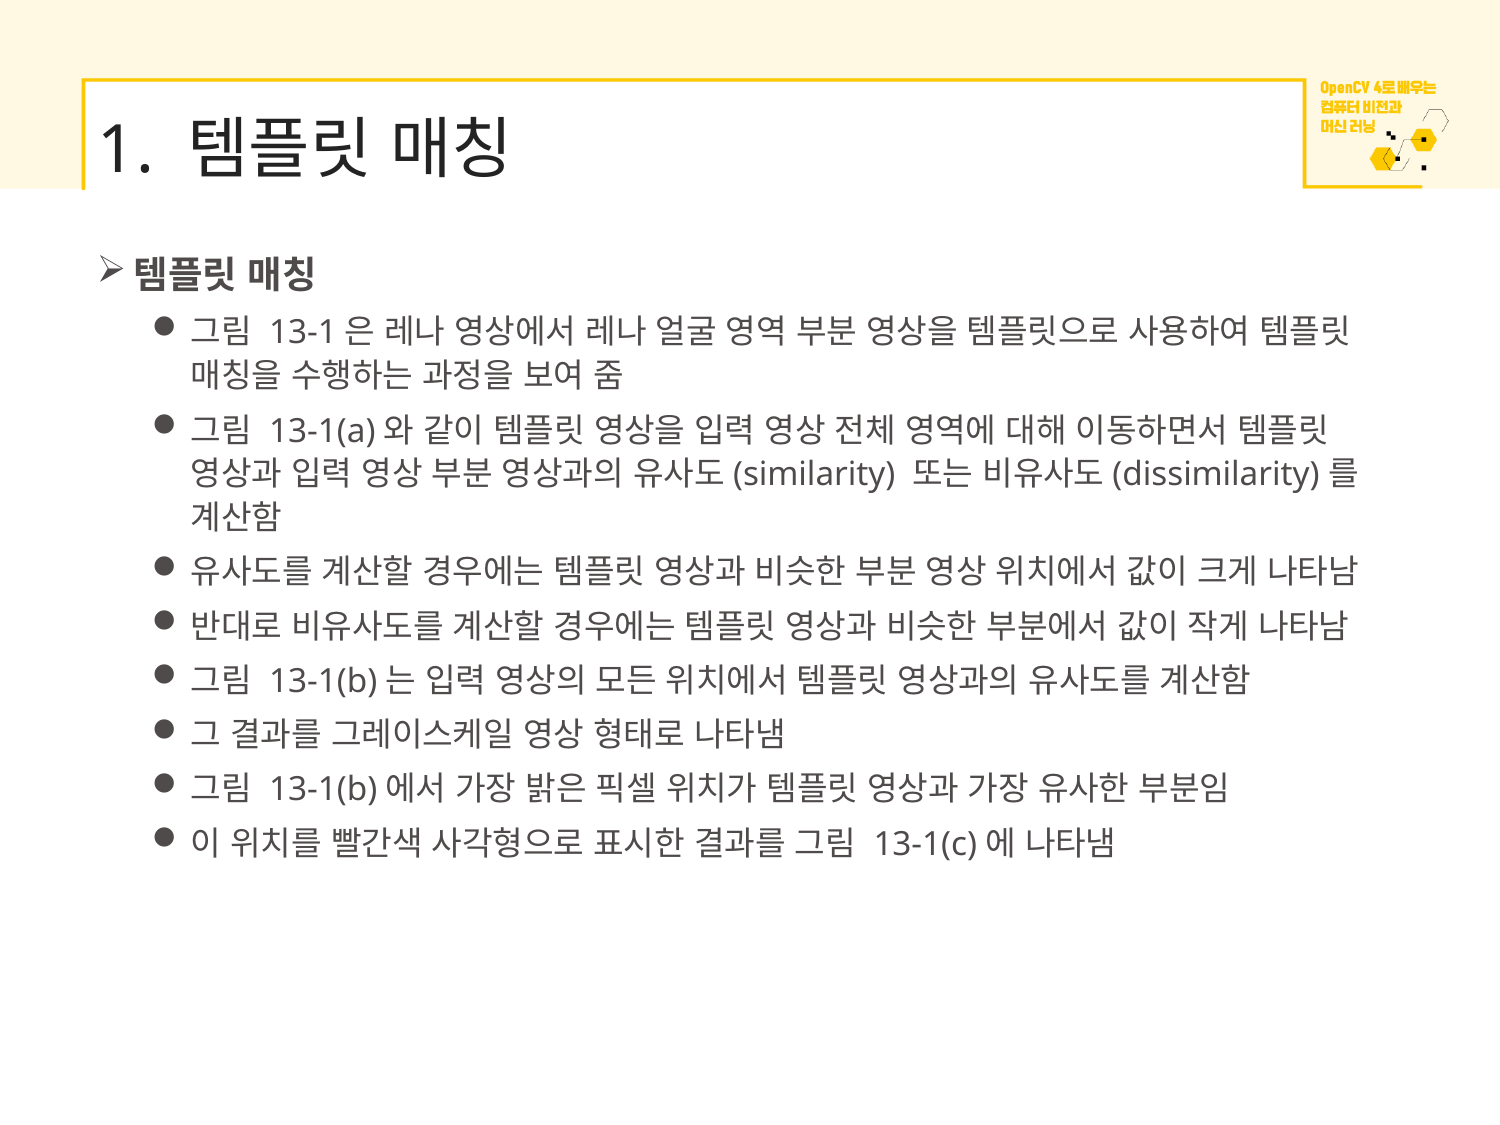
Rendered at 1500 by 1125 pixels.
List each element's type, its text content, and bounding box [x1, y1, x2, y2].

list 템플릿 매칭 그림 13-1은 레나 영상에서 레나 얼굴 영역 부분 영상을 템플릿으로 사용하여 템플릿 매칭을 수행하는 과정을 보여 줌 그림 13-1(a)와 같이 템플릿 영상을 입력 영상 전체 영역에 대해 이동하면서 템플릿 영상과 입력 영상 부분 영상과의 유사도(similarity) 또는 비유사도(dissimilarity)를 계산함 유사도를 계산할 경우에는 템플릿 영상과 비슷한 부분 영상 위치에서 값이 크게 나타남 반대로 비유사도를 계산할 경우에는 템플릿 영상과 비슷한 부분에서 값이 작게 나타남 그림 13-1(b)는 입력 영상의 모든 위치에서 템플릿 영상과의 유사도를 계산함 그 결과를 그레이스케일 영상 형태로 나타냄 그림 13-1(b)에서 가장 밝은 픽셀 위치가 템플릿 영상과 가장 유사한 부분임 이 위치를 빨간색 사각형으로 표시한 결과를 그림 13-1(c)에 나타냄 [81, 239, 1412, 1054]
title 1. 템플릿 매칭 [82, 61, 1413, 193]
picture [0, 0, 1500, 1125]
